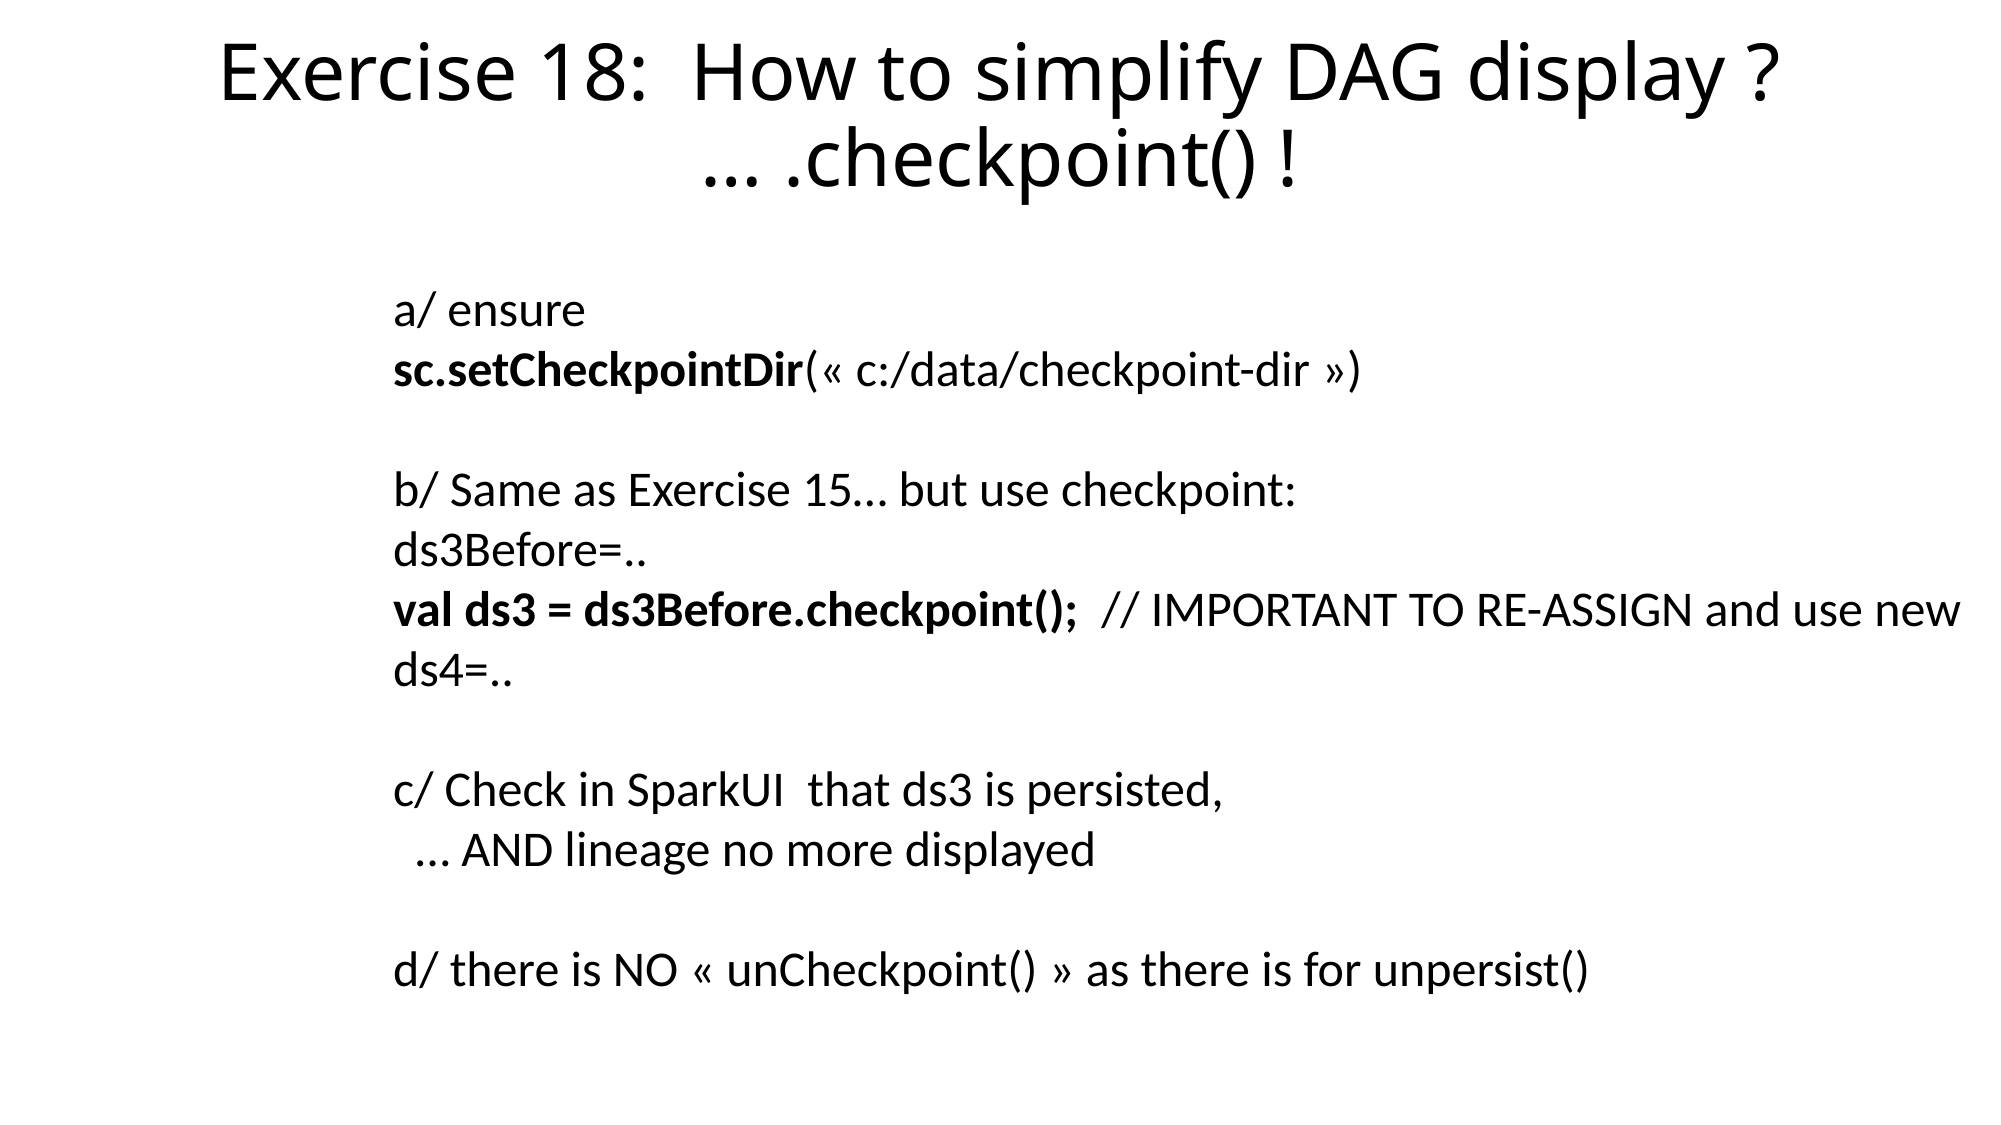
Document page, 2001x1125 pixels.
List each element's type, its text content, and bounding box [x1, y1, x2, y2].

text_box a/ ensure sc.setCheckpointDir(« c:/data/checkpoint-dir ») b/ Same as Exercise 15… but use checkpoint: ds3Before=.. val ds3 = ds3Before.checkpoint(); // IMPORTANT TO RE-ASSIGN and use new ds4=.. c/ Check in SparkUI that ds3 is persisted, … AND lineage no more displayed d/ there is NO « unCheckpoint() » as there is for unpersist() [378, 268, 1977, 1004]
title Exercise 18: How to simplify DAG display ? … .checkpoint() ! [137, 0, 1863, 236]
